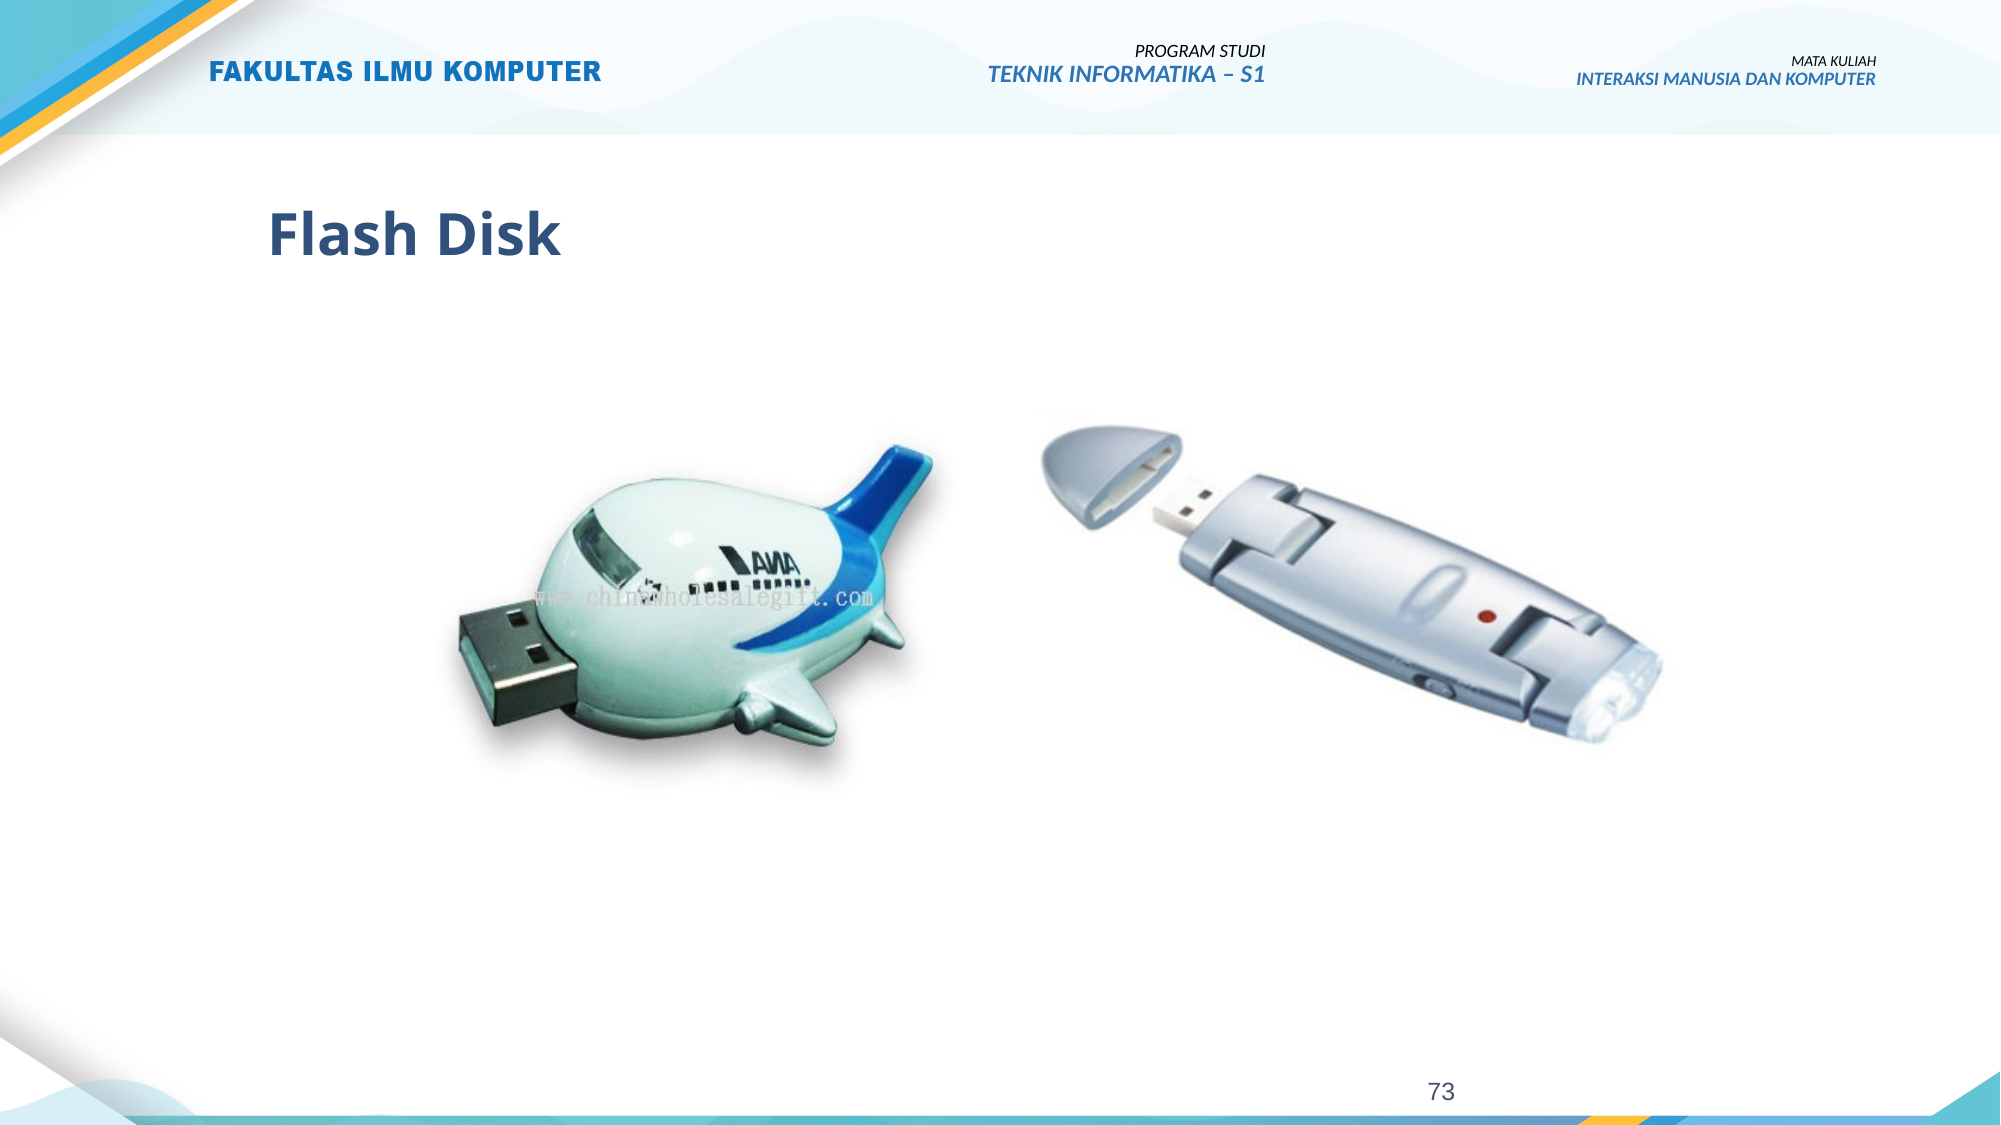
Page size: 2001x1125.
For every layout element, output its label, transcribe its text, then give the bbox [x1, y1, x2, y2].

picture [0, 0, 2000, 1125]
title Flash Disk [252, 170, 1852, 303]
text_box MATA KULIAH INTERAKSI MANUSIA DAN KOMPUTER [1560, 45, 1892, 118]
slide_number 73 [1412, 1052, 1488, 1113]
text_box PROGRAM STUDI TEKNIK INFORMATIKA – S1 [904, 33, 1281, 118]
